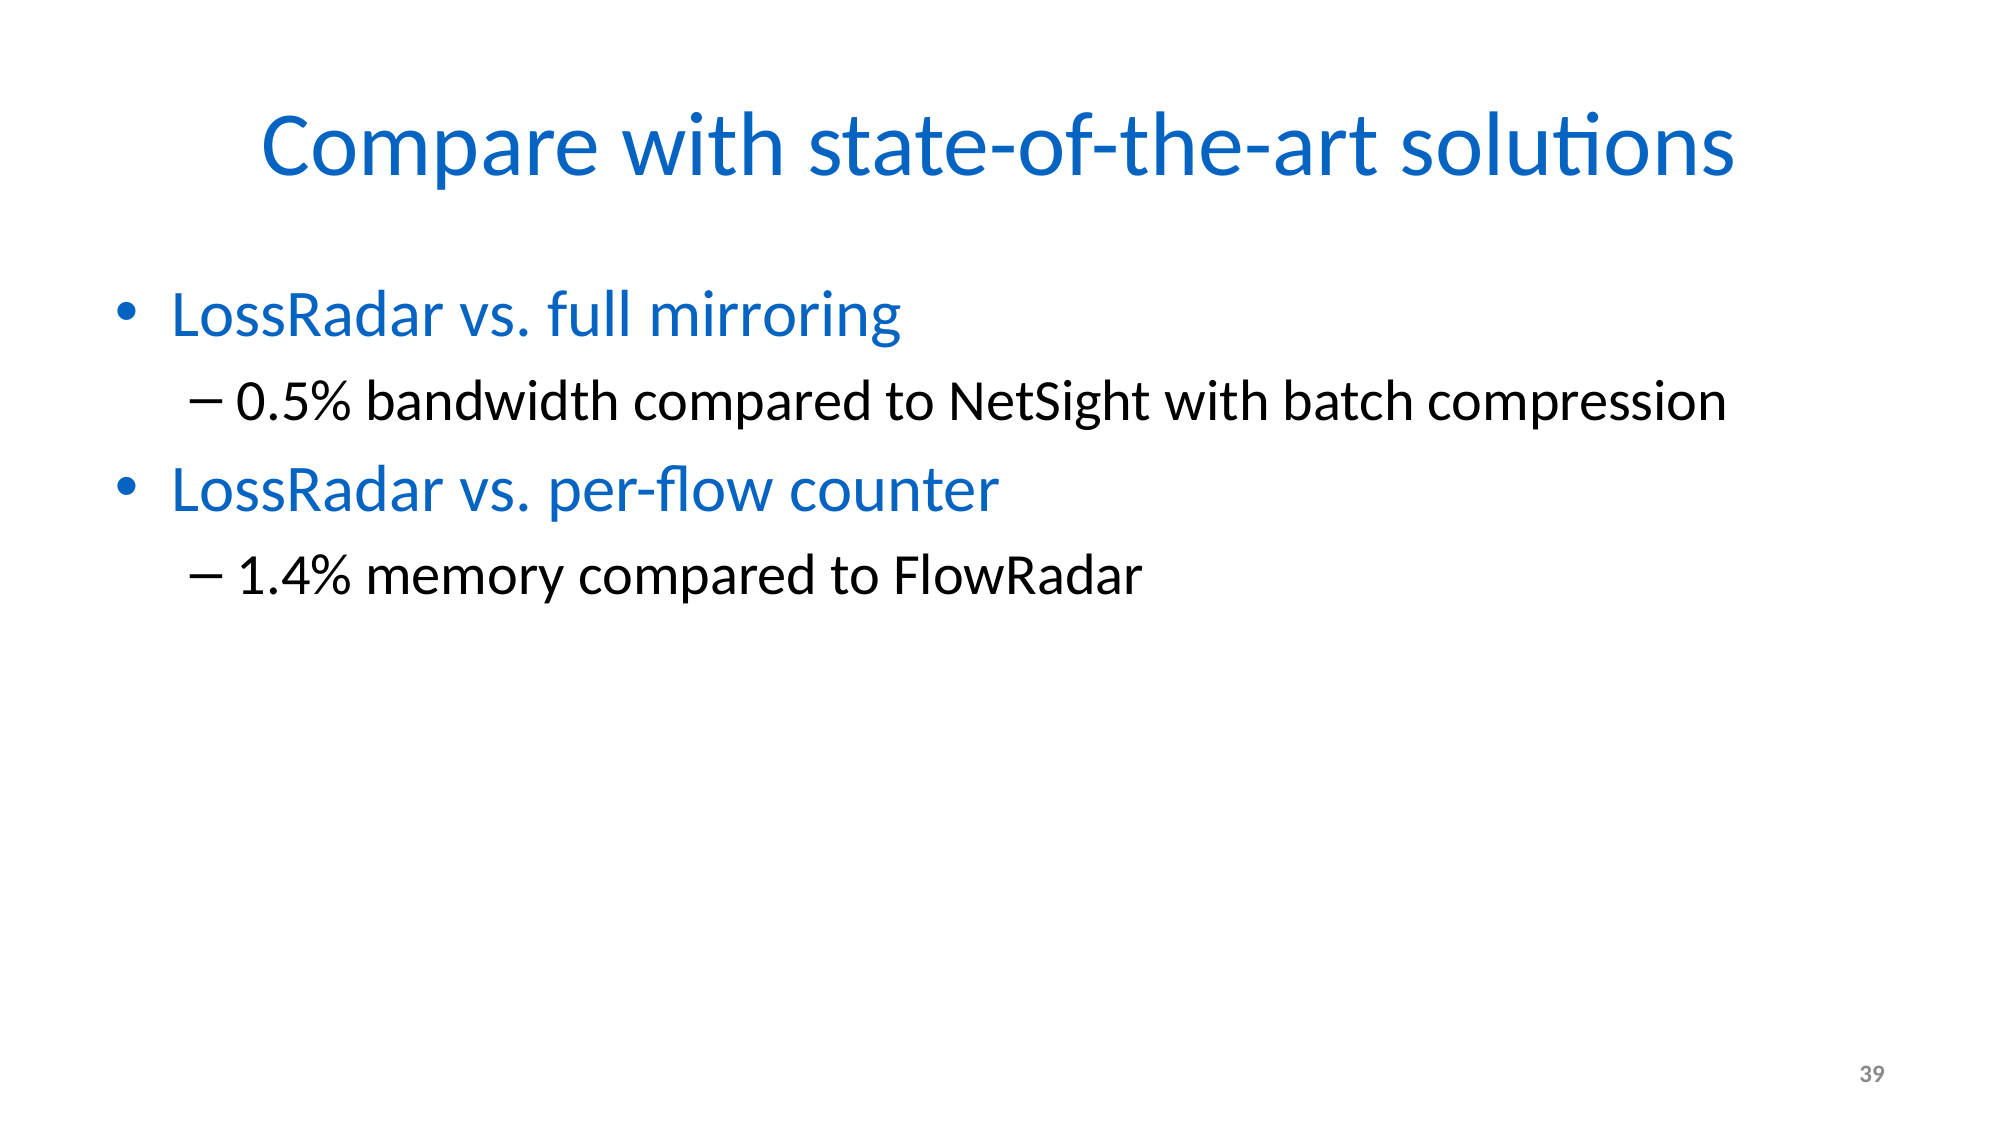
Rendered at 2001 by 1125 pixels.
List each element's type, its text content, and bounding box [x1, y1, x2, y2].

title Compare with state-of-the-art solutions [99, 44, 1901, 233]
slide_number 39 [1433, 1042, 1900, 1103]
list LossRadar vs. full mirroring 0.5% bandwidth compared to NetSight with batch compression LossRadar vs. per-flow counter 1.4% memory compared to FlowRadar [99, 262, 1901, 1006]
